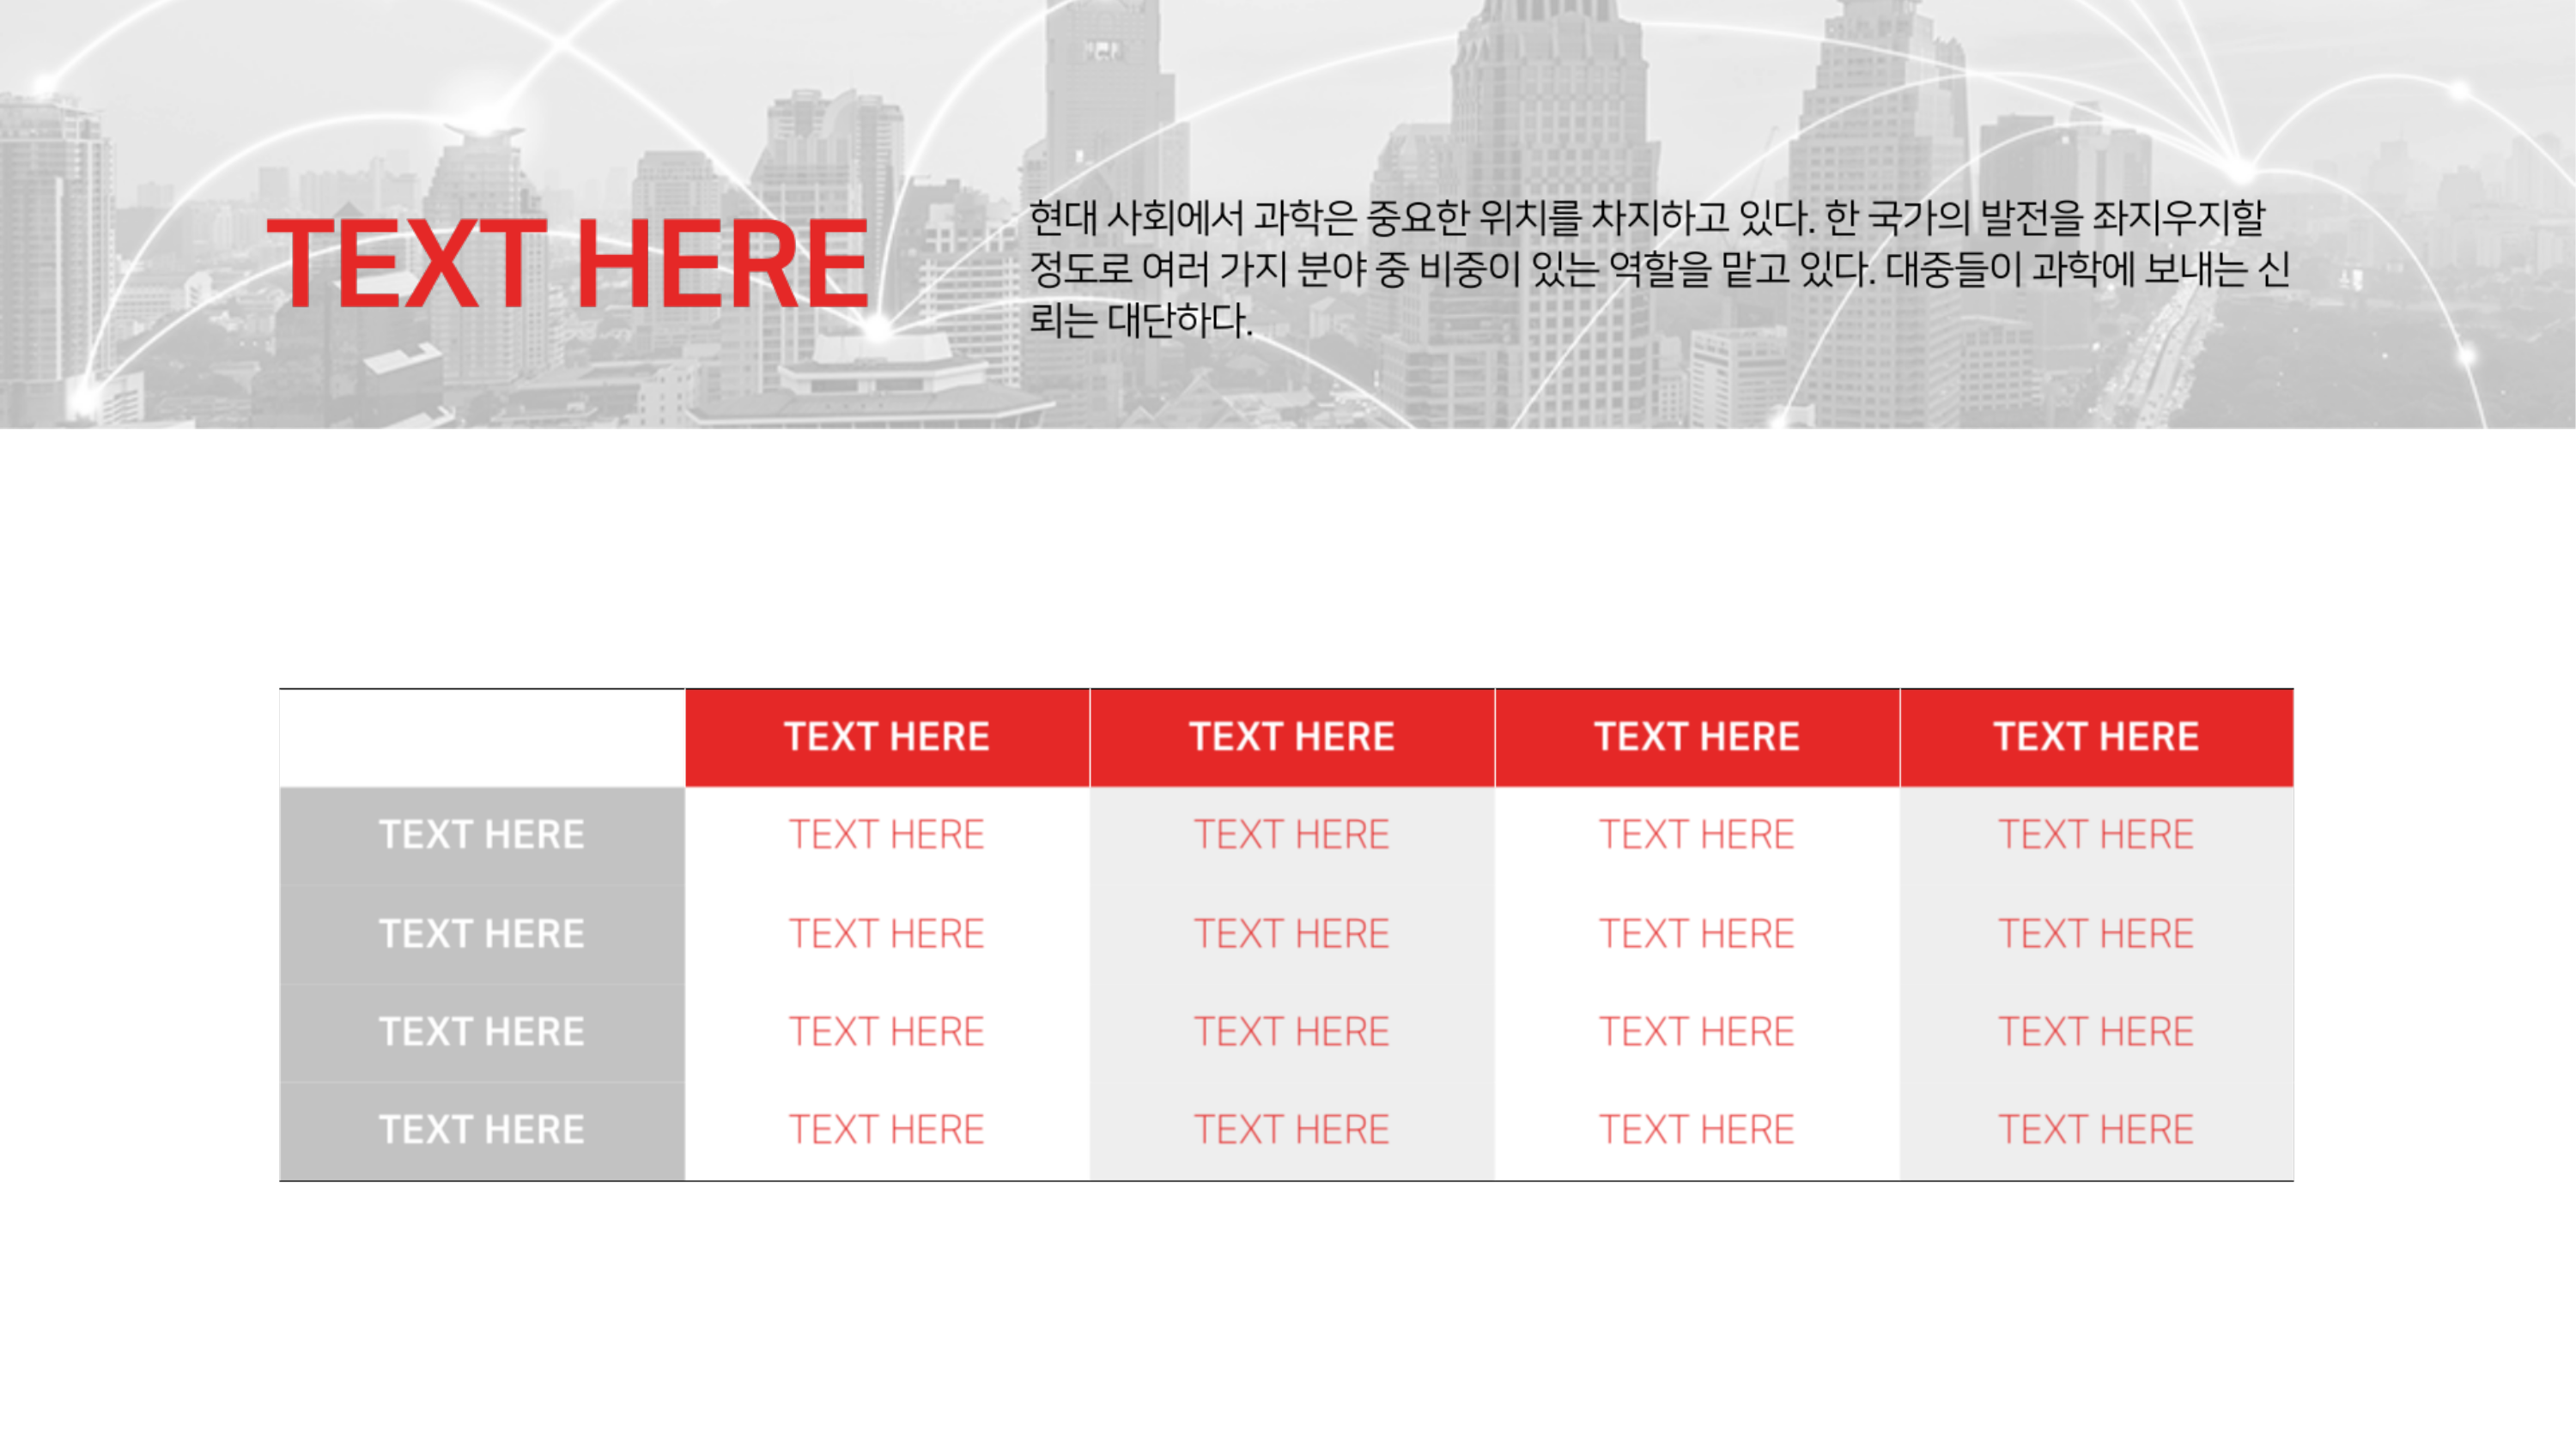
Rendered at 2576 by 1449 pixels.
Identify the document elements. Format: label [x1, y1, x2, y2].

text_box [0, 0, 2576, 429]
picture [247, 164, 930, 409]
picture [1024, 185, 2312, 368]
picture [0, 442, 2576, 1428]
